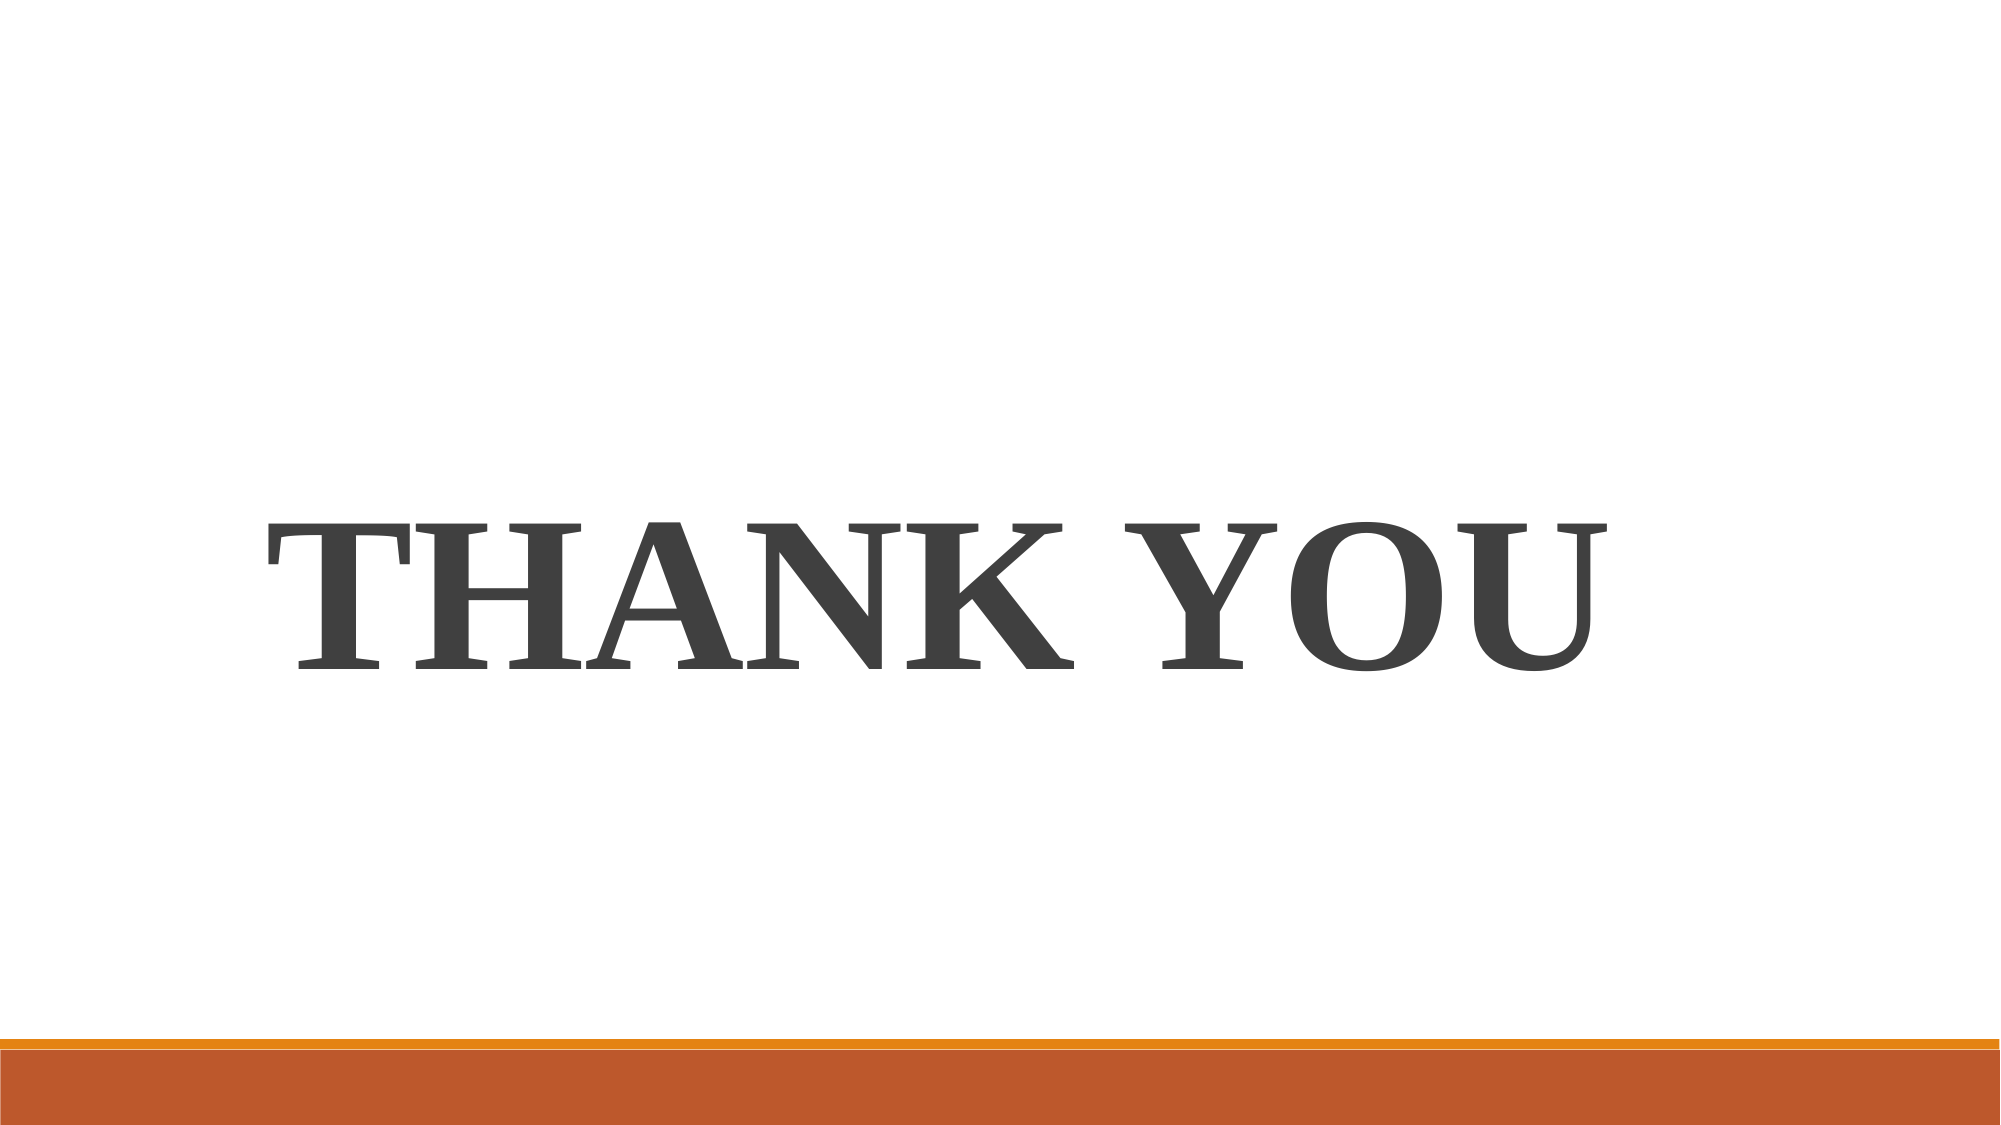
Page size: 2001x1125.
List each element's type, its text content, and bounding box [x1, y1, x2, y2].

title THANK YOU [113, 469, 1764, 707]
